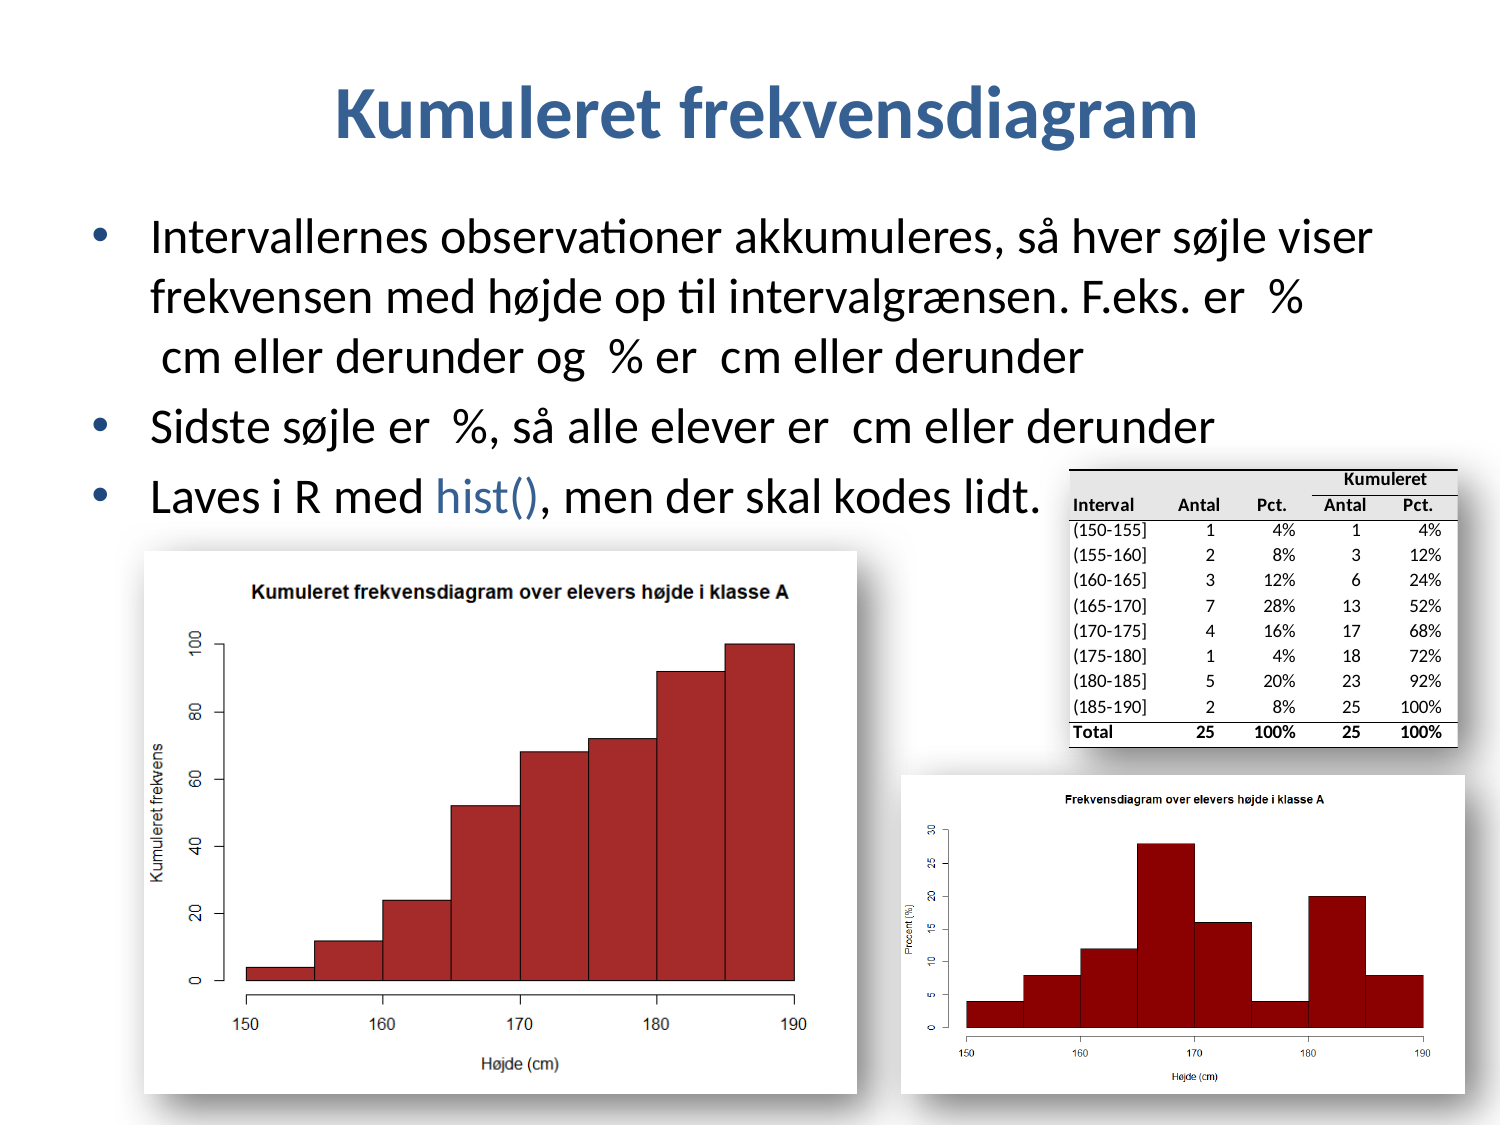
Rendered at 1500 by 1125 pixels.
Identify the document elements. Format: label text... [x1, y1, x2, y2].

title Kumuleret frekvensdiagram [76, 45, 1459, 173]
picture [901, 774, 1465, 1095]
picture [1068, 469, 1459, 749]
picture [144, 551, 857, 1095]
